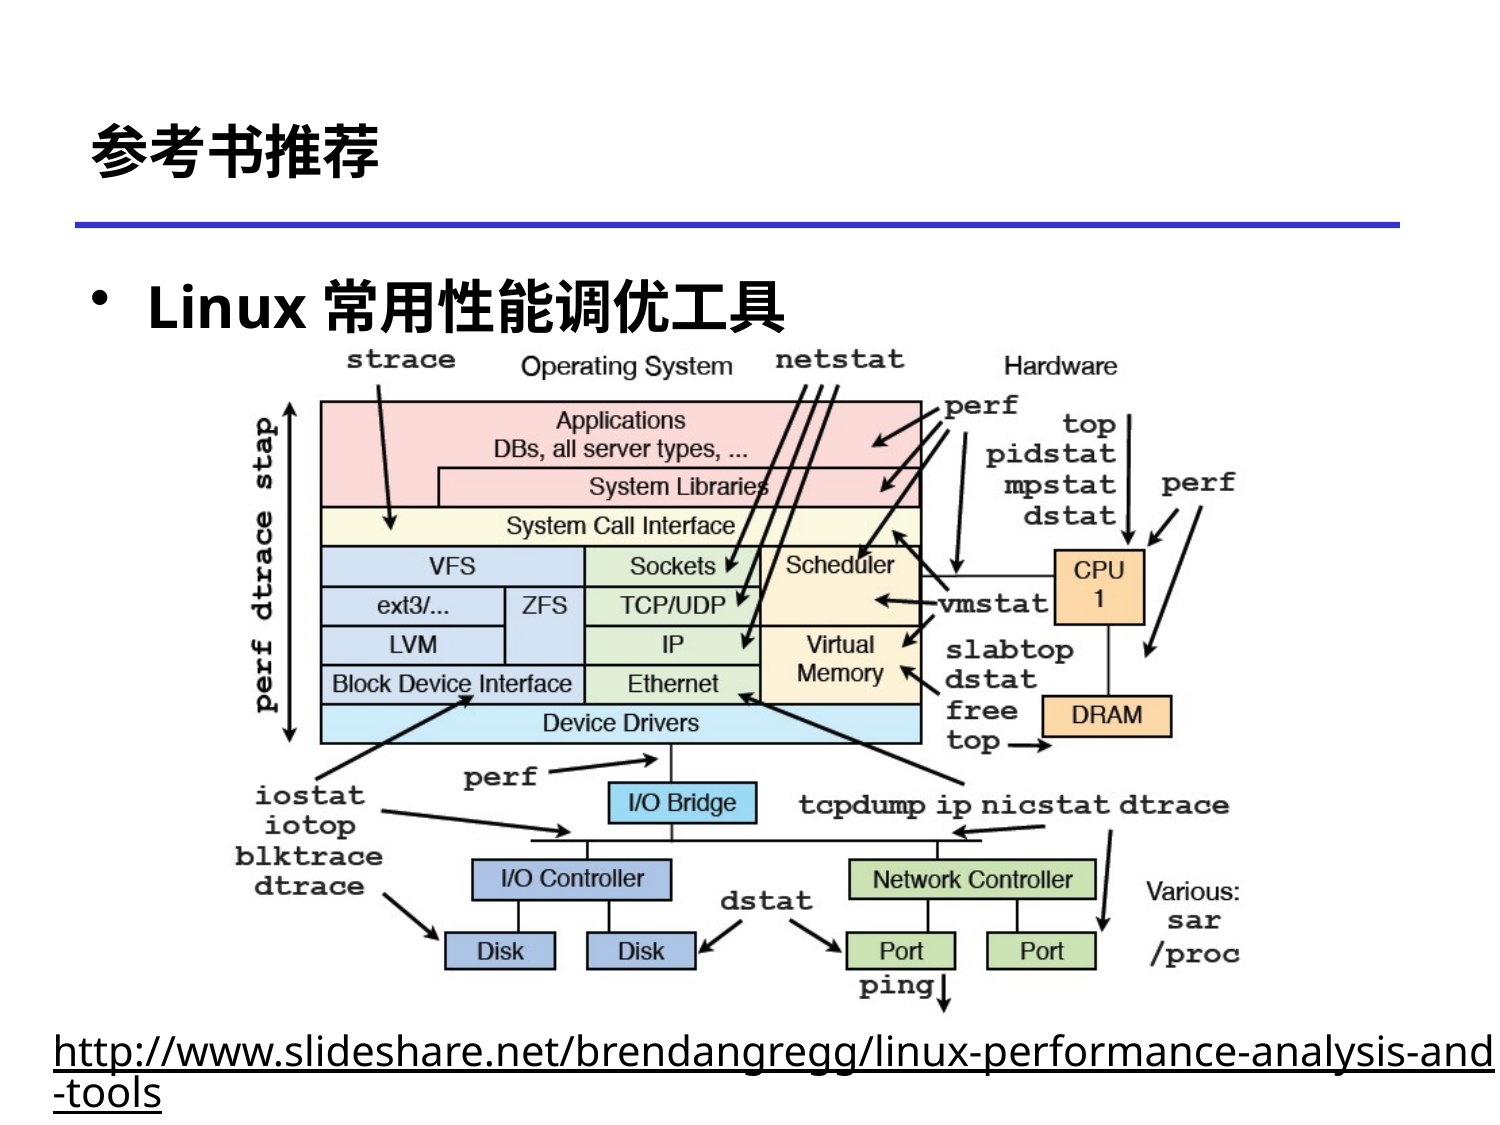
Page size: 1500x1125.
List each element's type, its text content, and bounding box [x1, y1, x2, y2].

picture [174, 337, 1285, 1026]
list Linux常用性能调优工具 [75, 262, 1438, 988]
title 参考书推荐 [75, 75, 1400, 225]
text_box http://www.slideshare.net/brendangregg/linux-performance-analysis-and-tools [37, 1017, 1500, 1125]
